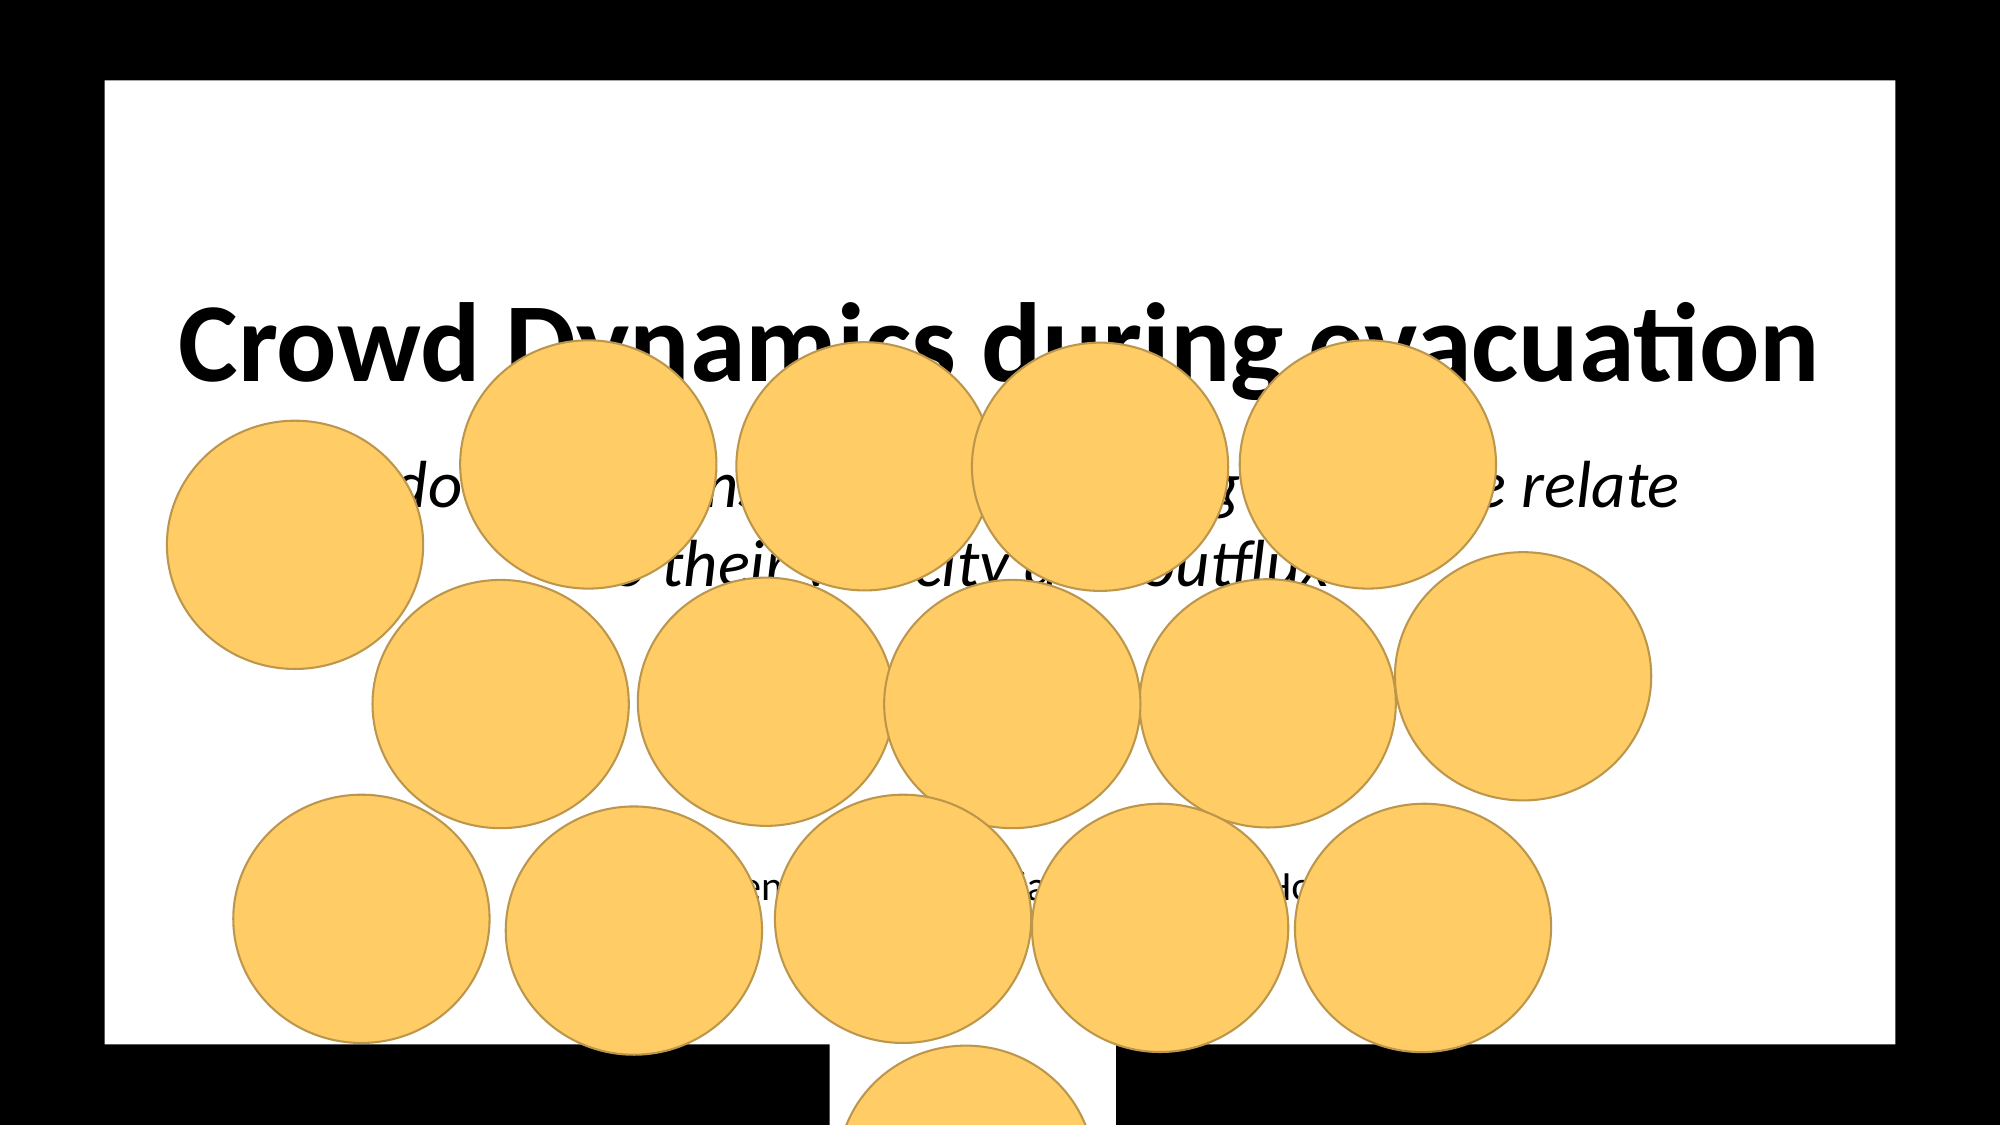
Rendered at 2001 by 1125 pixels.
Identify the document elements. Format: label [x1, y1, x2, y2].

text_box [504, 918, 764, 1056]
text_box [103, 79, 1896, 1045]
text_box [773, 918, 1033, 1045]
text_box [154, 261, 1846, 918]
text_box [845, 1044, 1087, 1125]
text_box [1293, 918, 1553, 1054]
text_box [1031, 918, 1290, 1054]
text_box [829, 1003, 1117, 1125]
text_box [232, 918, 491, 1045]
